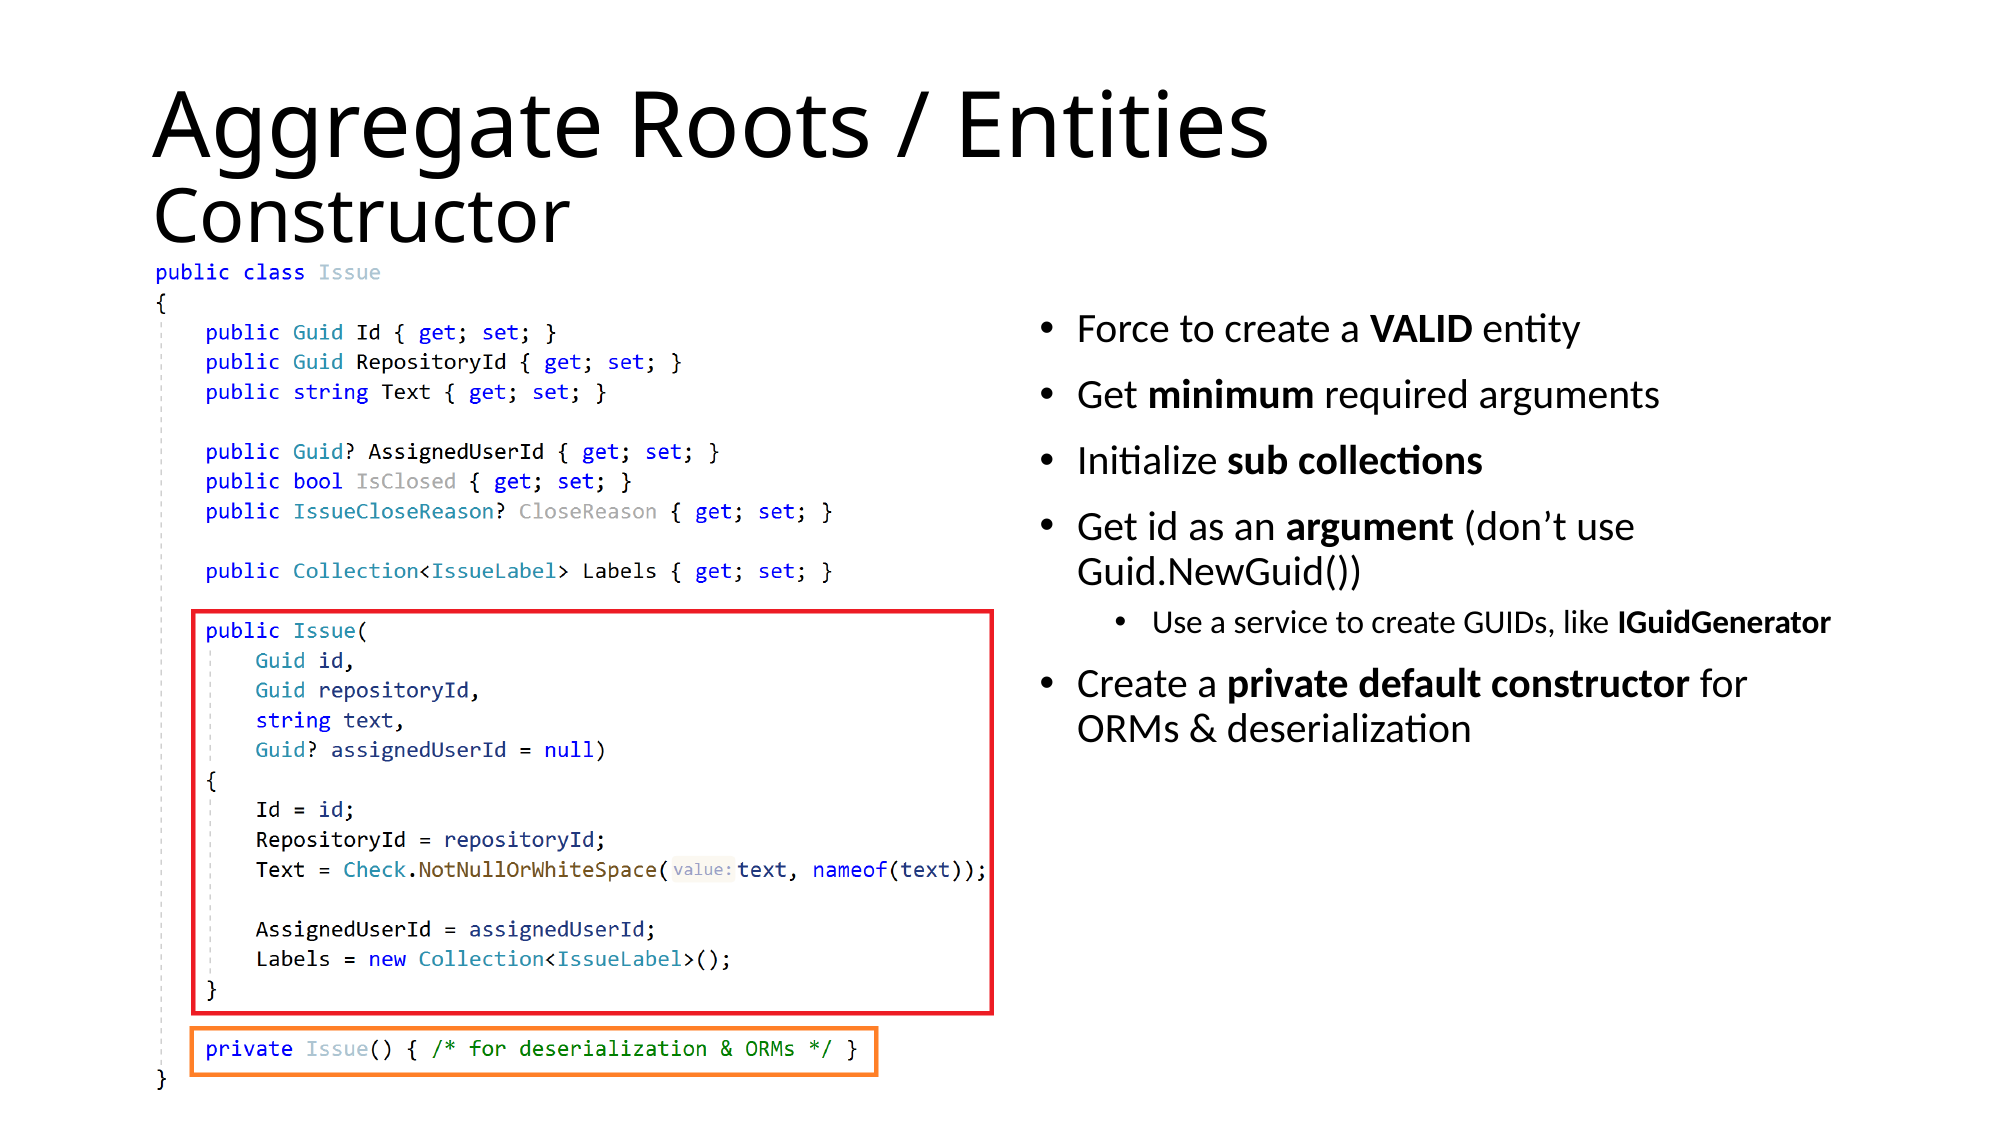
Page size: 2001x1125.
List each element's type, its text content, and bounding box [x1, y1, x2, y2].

list Force to create a VALID entity Get minimum required arguments Initialize sub collections Get id as an argument (don’t use Guid.NewGuid()) Use a service to create GUIDs, like IGuidGenerator Create a private default constructor for ORMs & deserialization [1024, 299, 1863, 1014]
picture [142, 253, 1000, 1109]
title Aggregate Roots / Entities Constructor [137, 59, 1863, 278]
